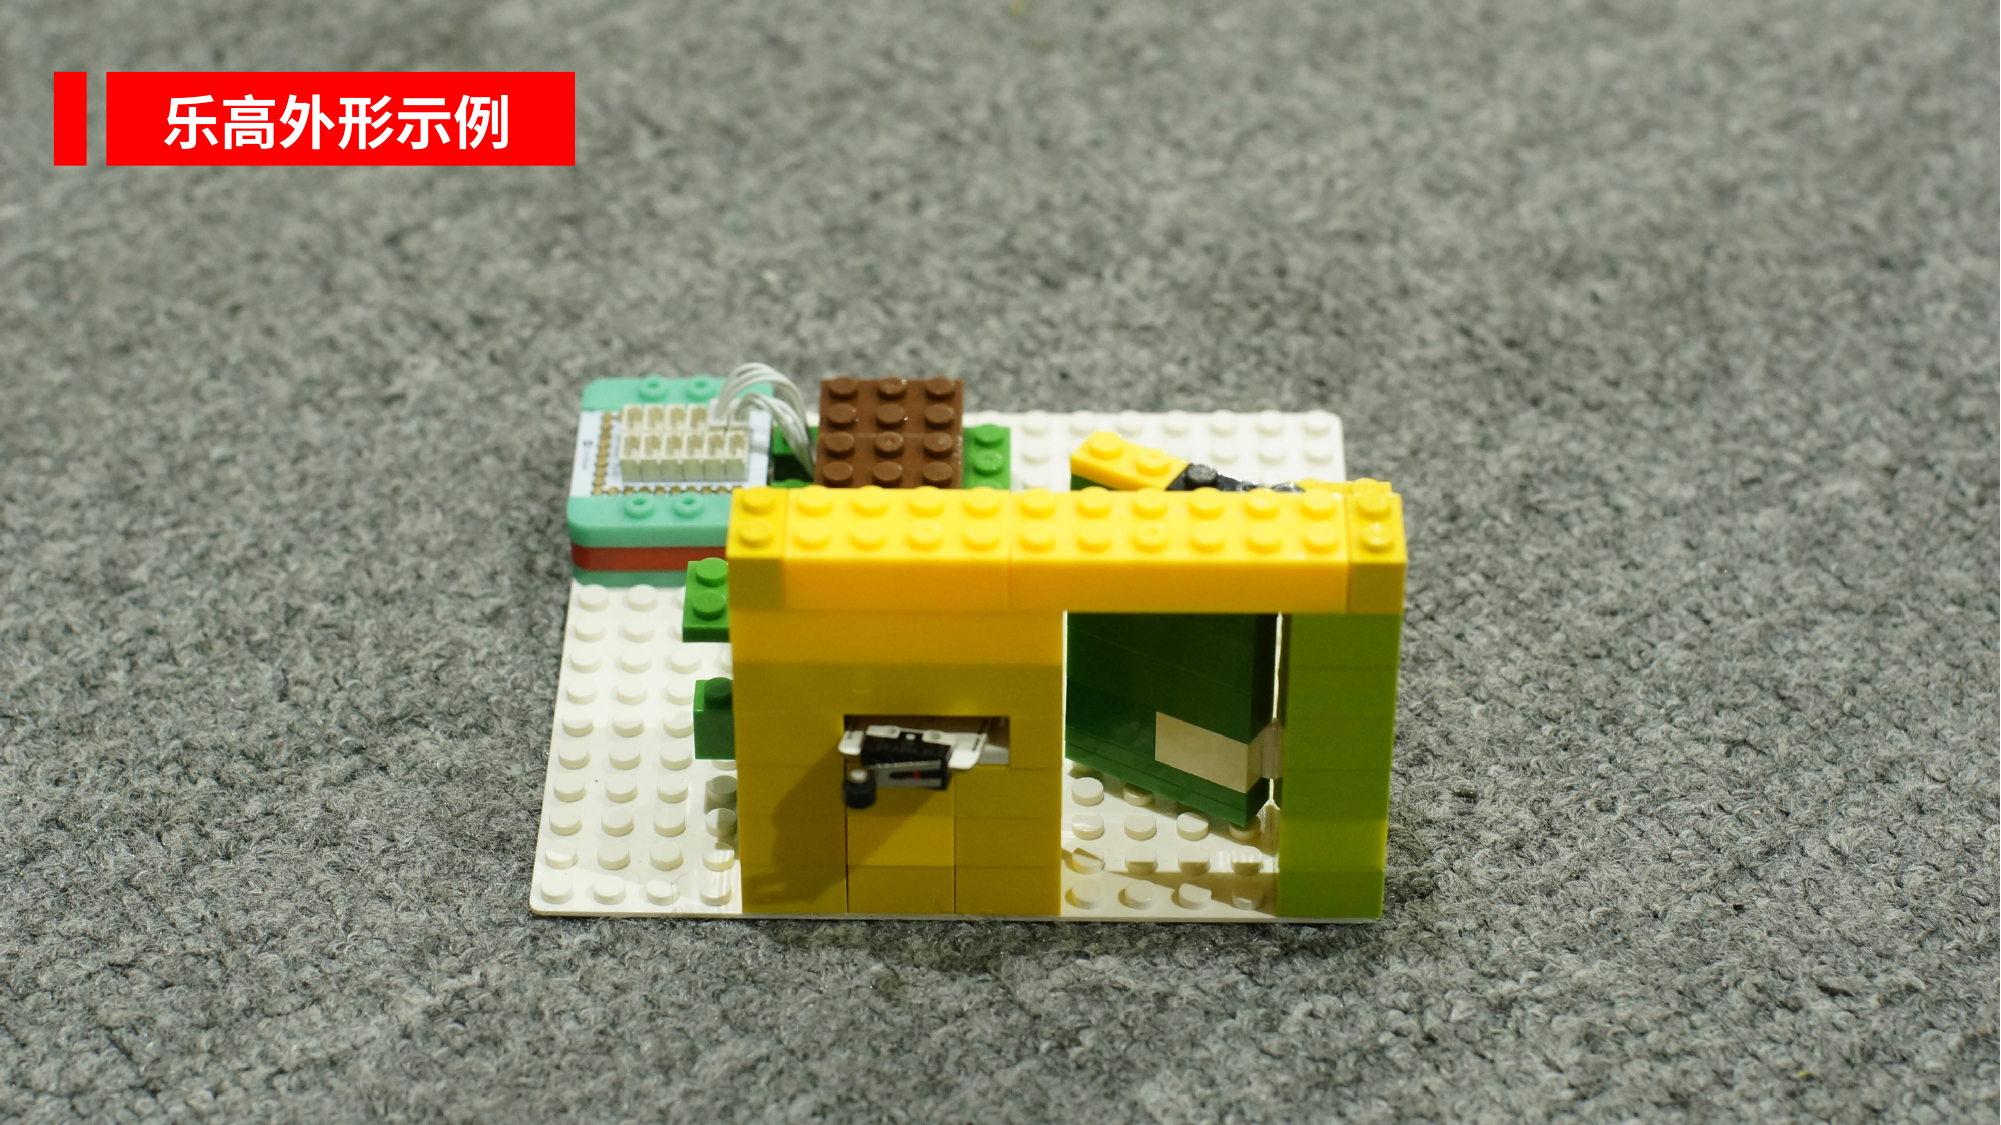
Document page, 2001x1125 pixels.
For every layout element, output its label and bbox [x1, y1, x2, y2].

picture [0, 0, 2000, 1125]
text_box [53, 71, 575, 166]
